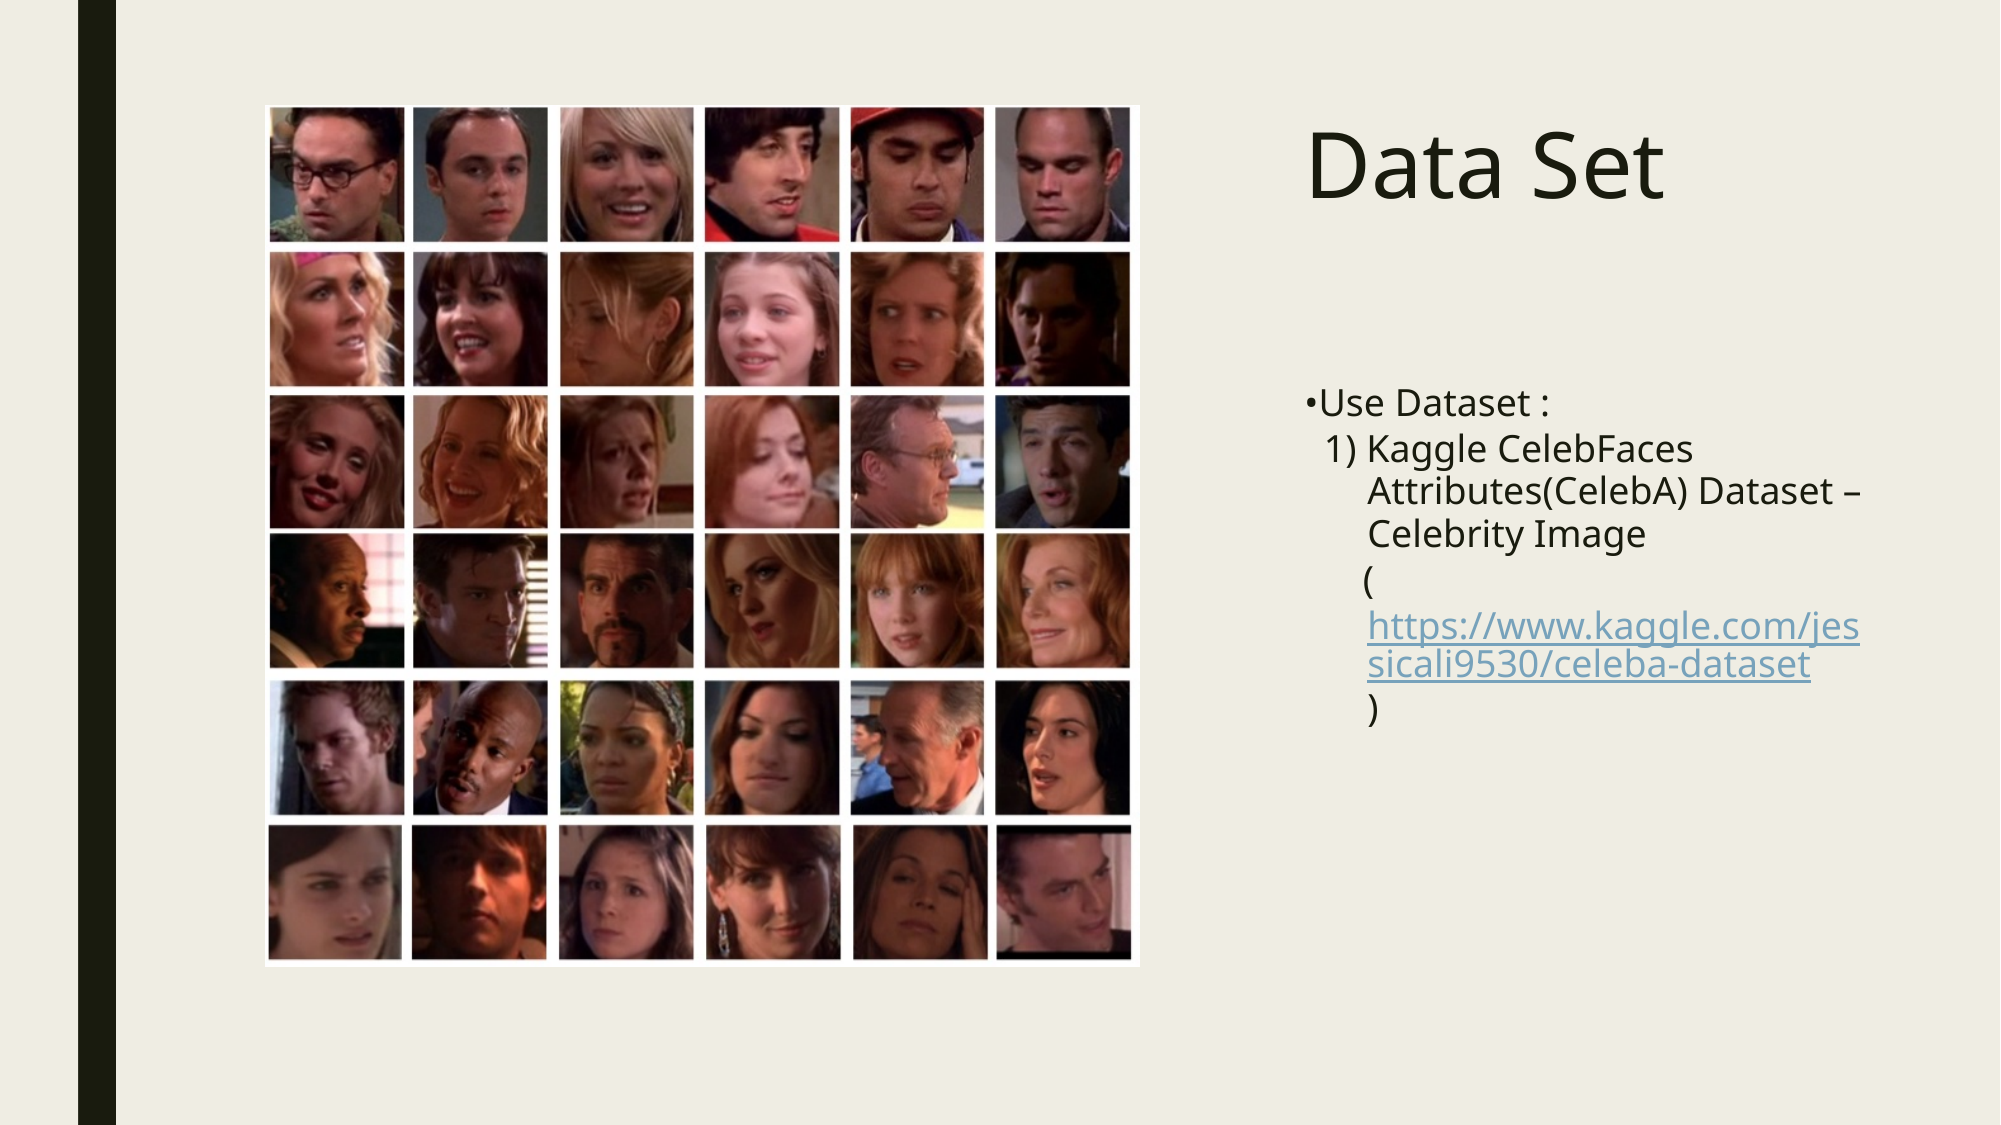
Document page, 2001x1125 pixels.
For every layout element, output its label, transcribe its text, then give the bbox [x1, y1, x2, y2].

text_box •Use Dataset : 1) Kaggle CelebFaces Attributes(CelebA) Dataset – Celebrity Image (https://www.kaggle.com/jessicali9530/celeba-dataset) [1289, 374, 1890, 963]
text_box [76, 0, 119, 1125]
picture [265, 105, 1140, 967]
title Data Set [1289, 112, 1890, 357]
